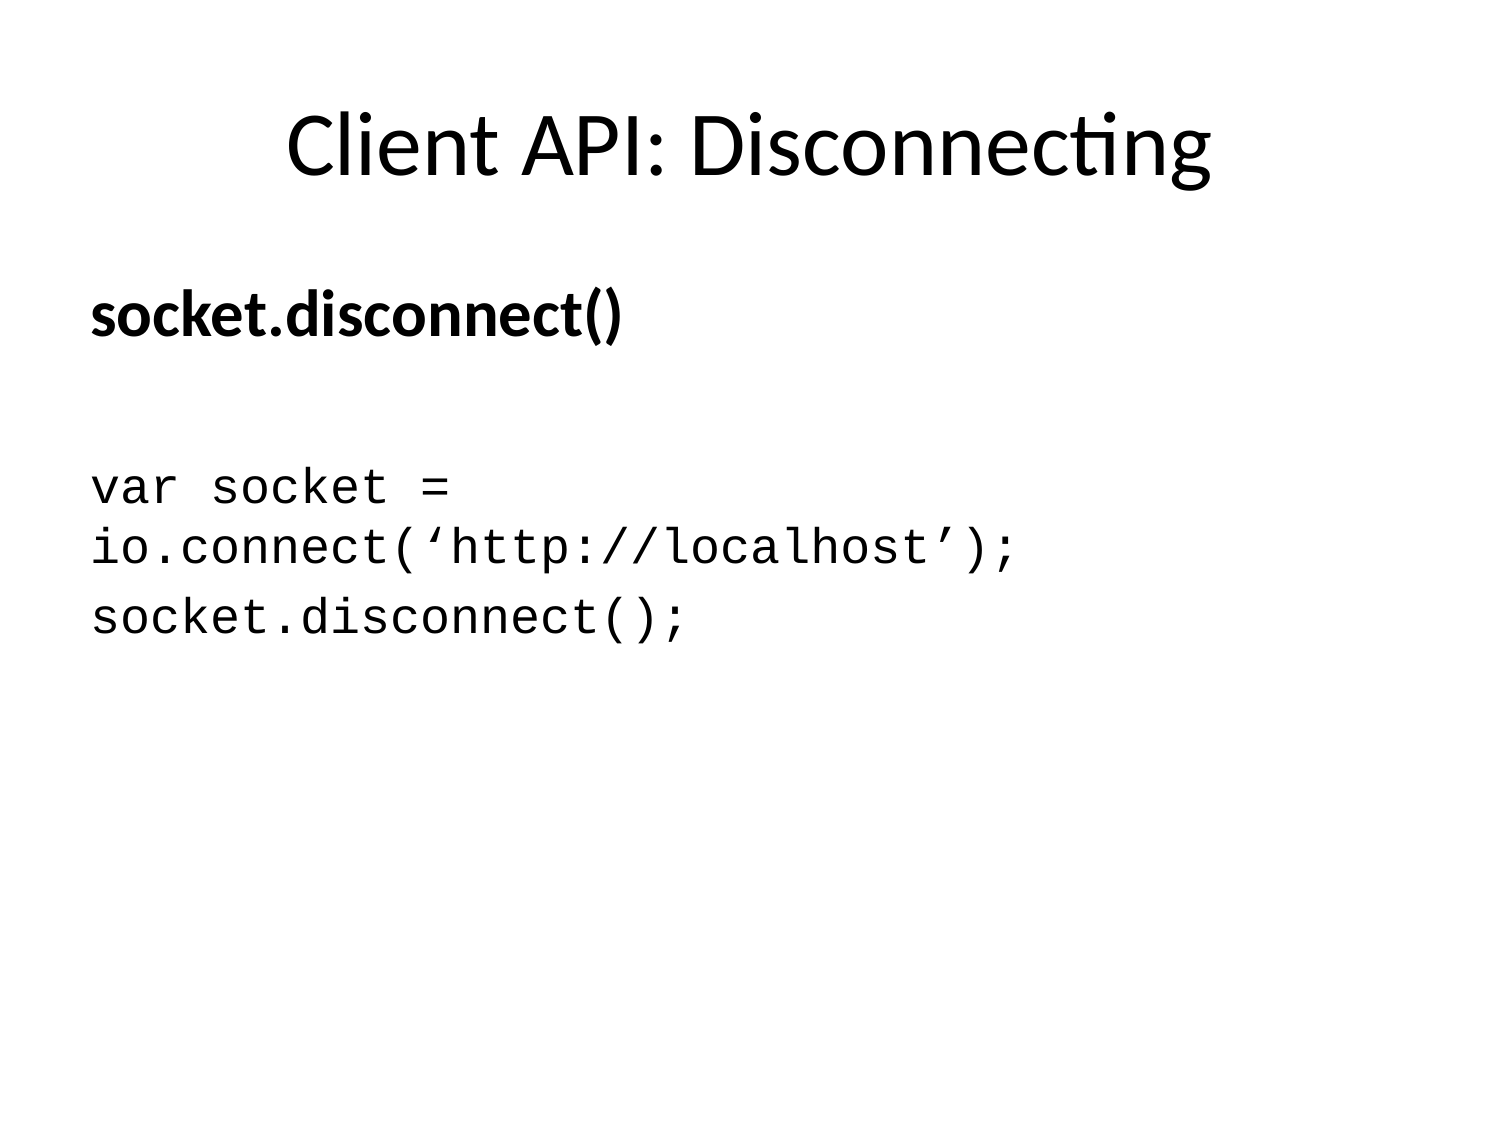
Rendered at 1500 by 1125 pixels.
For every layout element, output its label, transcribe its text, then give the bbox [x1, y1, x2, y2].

title Client API: Disconnecting [75, 45, 1425, 233]
list socket.disconnect() var socket = io.connect(‘http://localhost’); socket.disconnect(); [75, 262, 1425, 1005]
